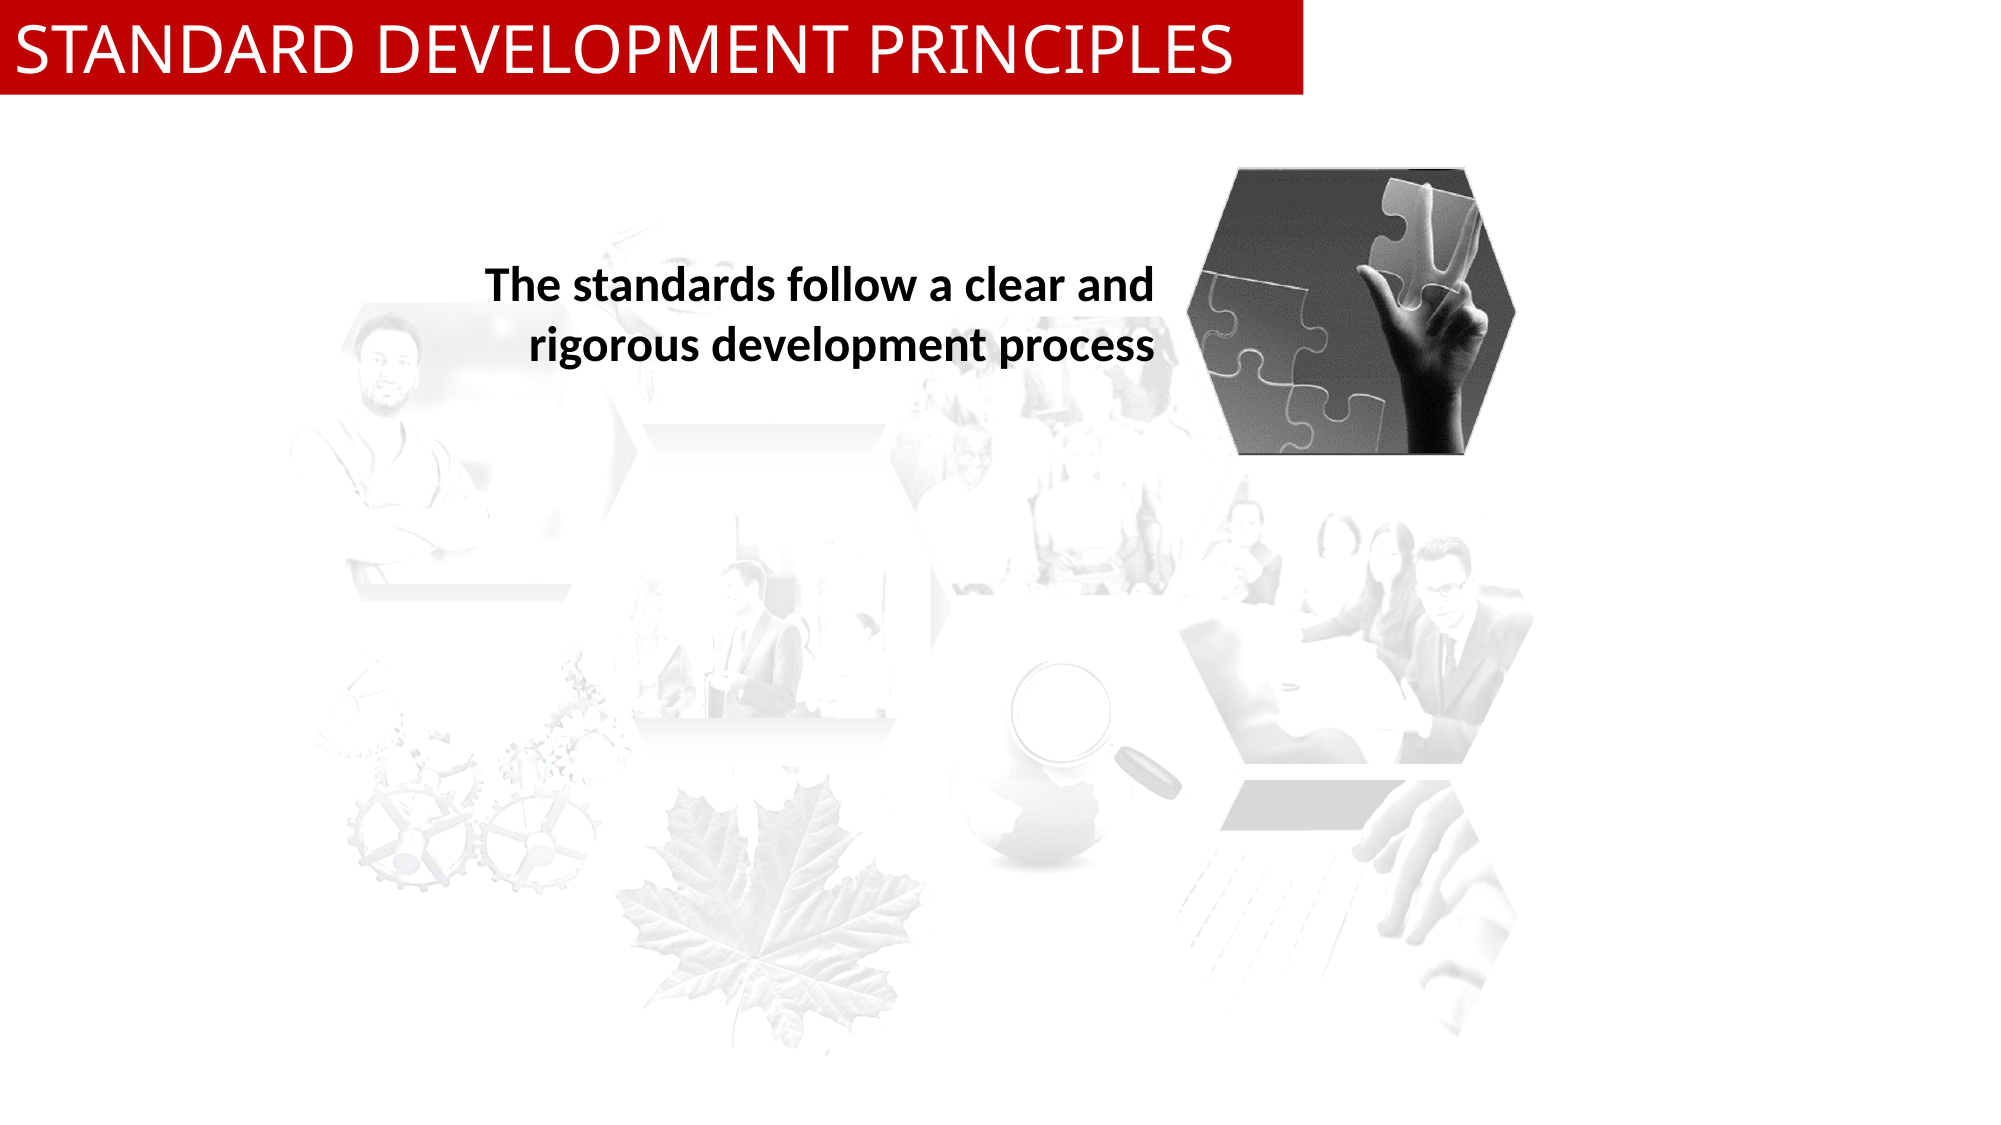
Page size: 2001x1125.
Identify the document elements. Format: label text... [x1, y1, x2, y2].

text_box The standards follow a clear and rigorous development process [948, 243, 1171, 314]
text_box STANDARD DEVELOPMENT PRINCIPLES [0, 0, 1304, 95]
text_box The standards follow a clear and rigorous development process [418, 243, 580, 303]
picture [288, 146, 1534, 1056]
